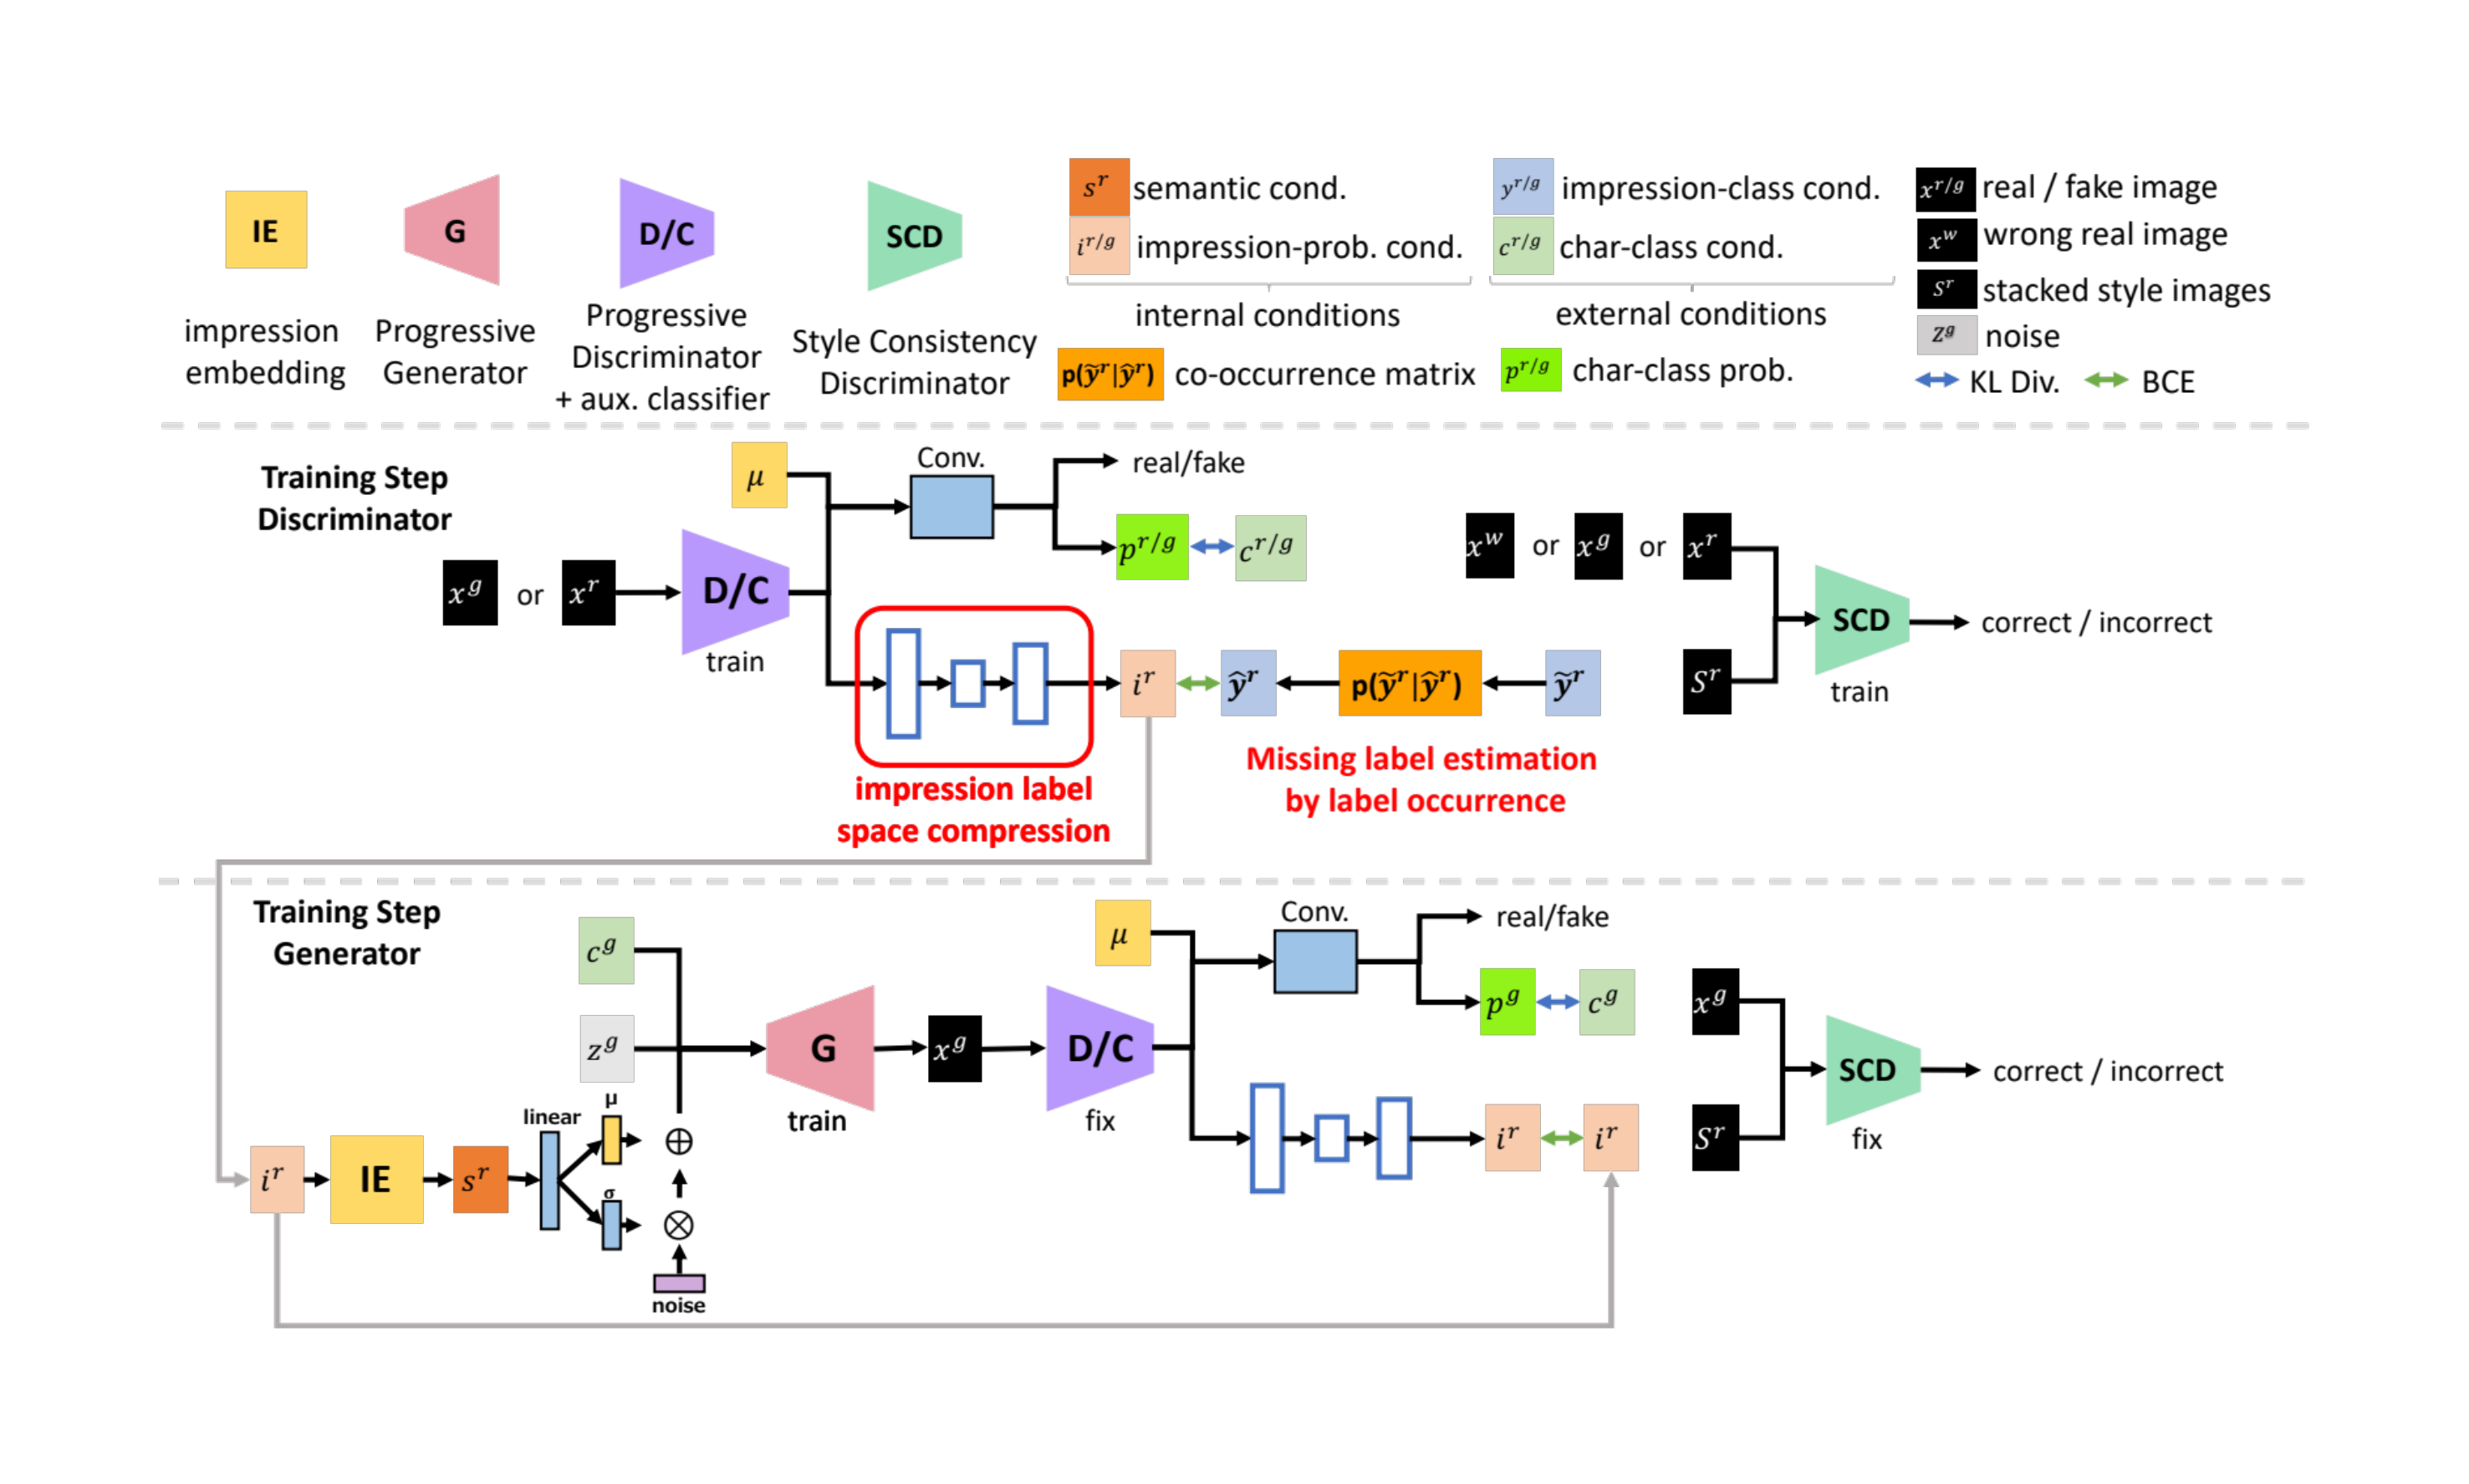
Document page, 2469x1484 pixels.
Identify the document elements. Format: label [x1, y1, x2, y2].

picture [158, 155, 2310, 1328]
